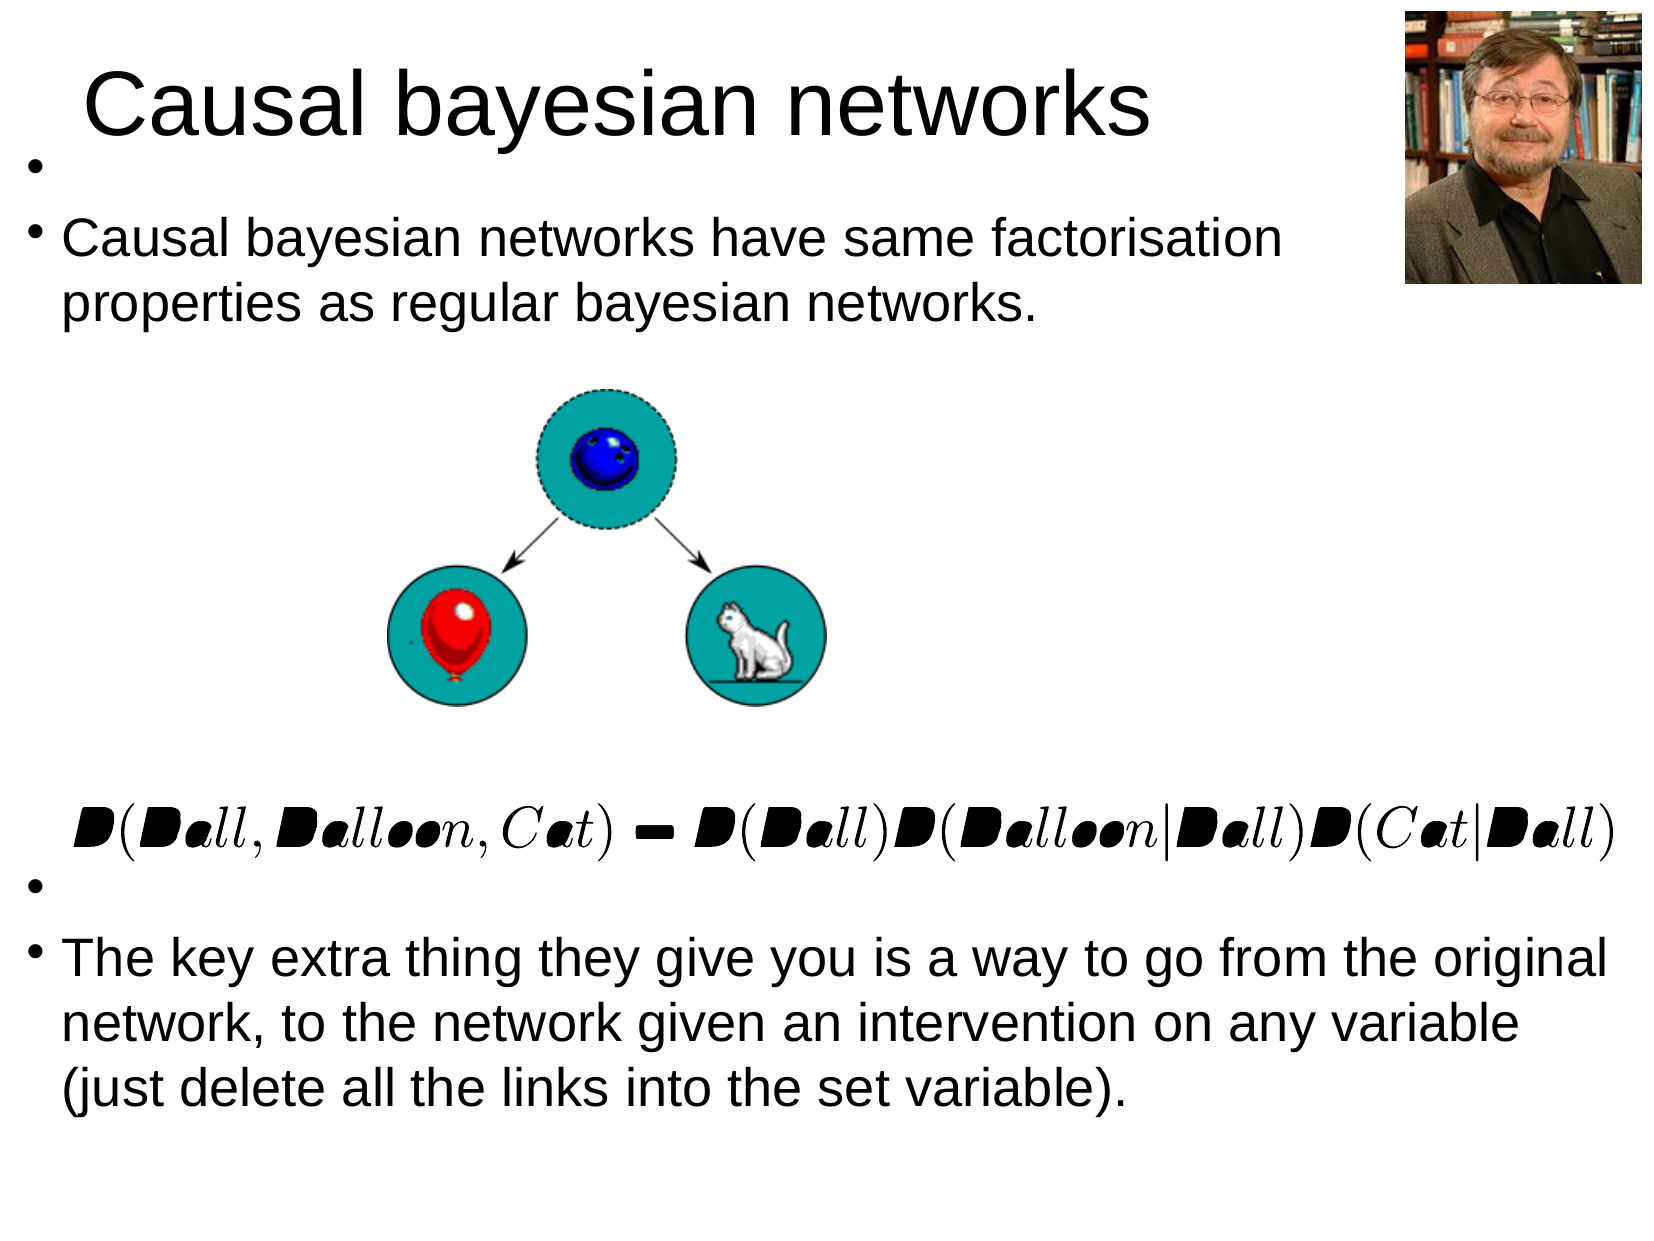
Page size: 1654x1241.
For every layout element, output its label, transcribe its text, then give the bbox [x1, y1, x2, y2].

text_box [479, 840, 487, 850]
text_box [1475, 803, 1479, 850]
text_box [1054, 806, 1067, 848]
text_box [442, 821, 474, 848]
text_box [73, 807, 115, 847]
text_box [836, 806, 849, 848]
text_box [1599, 803, 1614, 850]
text_box [854, 806, 867, 848]
text_box [742, 803, 756, 850]
text_box [1126, 821, 1158, 848]
text_box [1420, 821, 1448, 848]
text_box [322, 821, 349, 848]
text_box [388, 821, 413, 848]
text_box [276, 807, 318, 847]
text_box [215, 806, 229, 848]
text_box [806, 821, 833, 848]
text_box Causal bayesian networks have same factorisation properties as regular bayesian networks. [11, 129, 1311, 508]
text_box [121, 803, 135, 850]
text_box [635, 825, 674, 839]
text_box [233, 806, 246, 848]
text_box [1377, 805, 1418, 849]
text_box [1036, 806, 1049, 848]
text_box [352, 806, 365, 848]
text_box [694, 807, 736, 847]
text_box [760, 807, 802, 847]
text_box [546, 821, 573, 848]
text_box [1580, 806, 1594, 848]
text_box [597, 803, 612, 850]
text_box [1310, 807, 1352, 847]
text_box [1532, 821, 1559, 848]
text_box [1006, 821, 1033, 848]
text_box [1449, 810, 1468, 848]
text_box [415, 821, 441, 848]
text_box [502, 805, 544, 849]
text_box [960, 807, 1002, 847]
picture [387, 389, 827, 708]
picture [1405, 11, 1642, 284]
text_box Causal bayesian networks [82, 11, 1571, 296]
text_box [1563, 806, 1576, 848]
text_box [1270, 806, 1283, 848]
text_box [139, 807, 181, 847]
text_box [894, 807, 936, 847]
text_box [575, 810, 594, 848]
text_box [873, 803, 887, 850]
text_box [1072, 821, 1097, 848]
text_box [253, 840, 261, 850]
text_box The key extra thing they give you is a way to go from the original network, to the network given an intervention on any variable (just delete all the links into the set variable). [11, 850, 1630, 1229]
text_box [941, 803, 956, 850]
text_box [1289, 803, 1303, 850]
text_box [370, 806, 383, 848]
text_box [1252, 806, 1265, 848]
text_box [1099, 821, 1125, 848]
text_box [1357, 803, 1372, 850]
text_box [1487, 807, 1528, 847]
text_box [1222, 821, 1249, 848]
text_box [1176, 807, 1218, 847]
text_box [185, 821, 212, 848]
